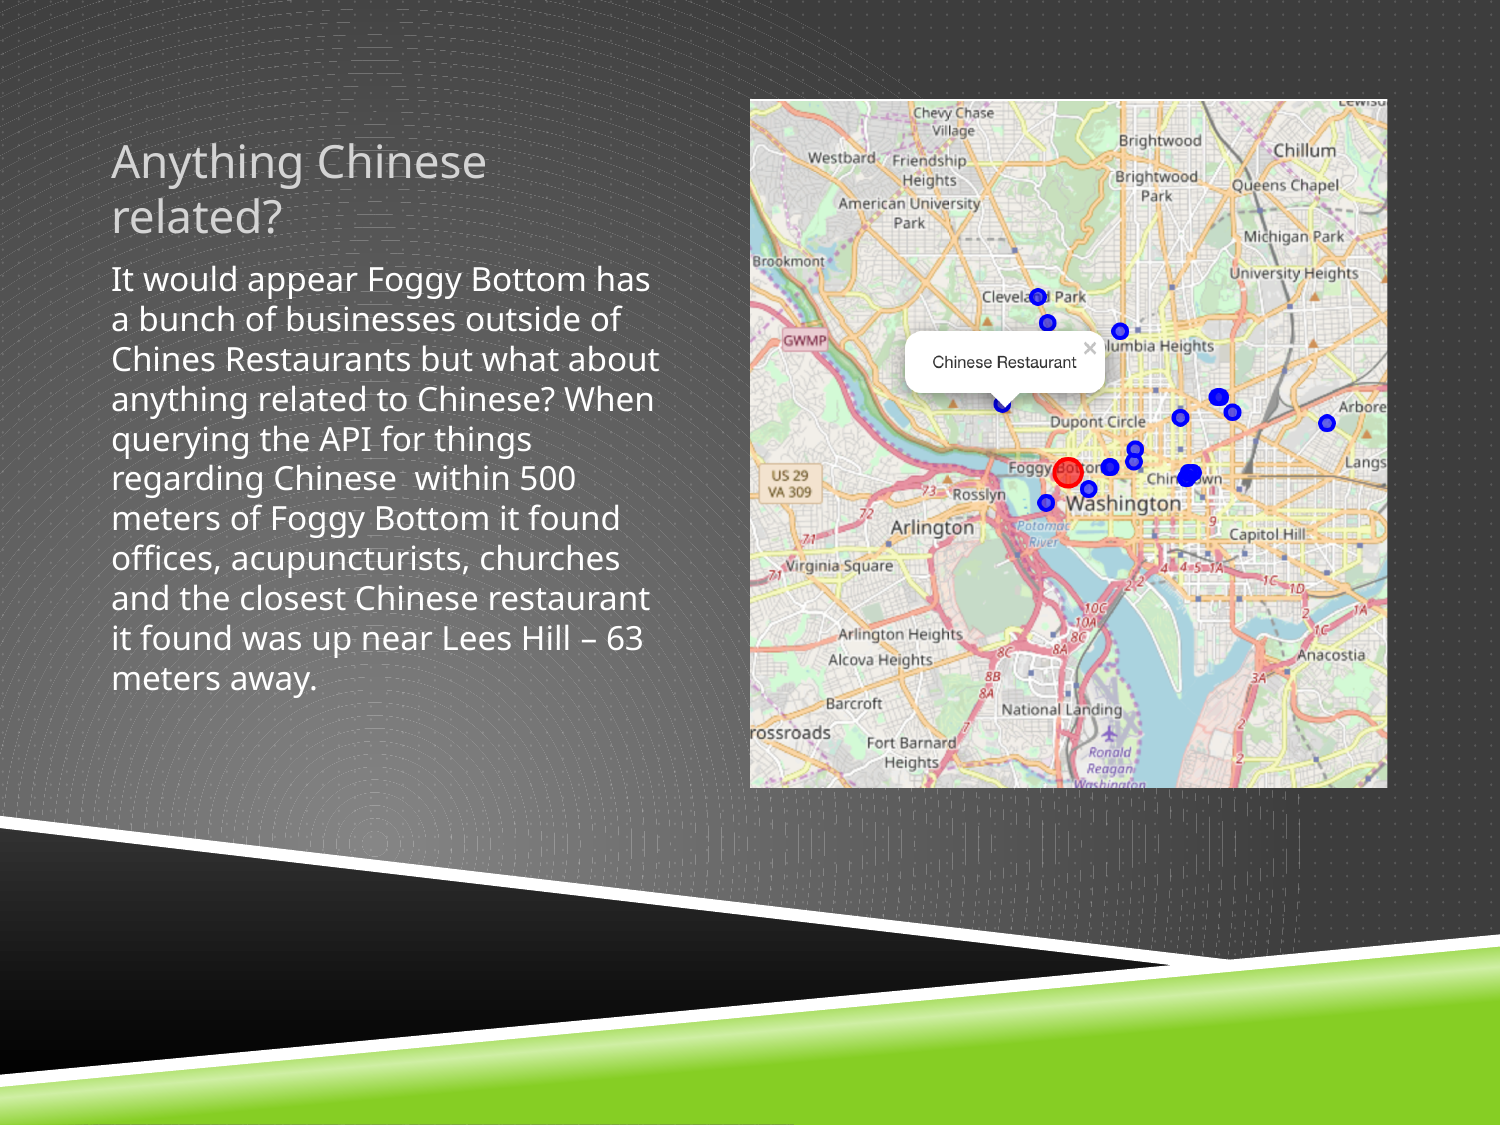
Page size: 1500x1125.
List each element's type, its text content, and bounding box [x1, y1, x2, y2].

title Anything Chinese related? [111, 99, 666, 250]
list It would appear Foggy Bottom has a bunch of businesses outside of Chines Restaurants but what about anything related to Chinese? When querying the API for things regarding Chinese within 500 meters of Foggy Bottom it found offices, acupuncturists, churches and the closest Chinese restaurant it found was up near Lees Hill – 63 meters away. [110, 250, 666, 791]
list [749, 99, 1388, 788]
